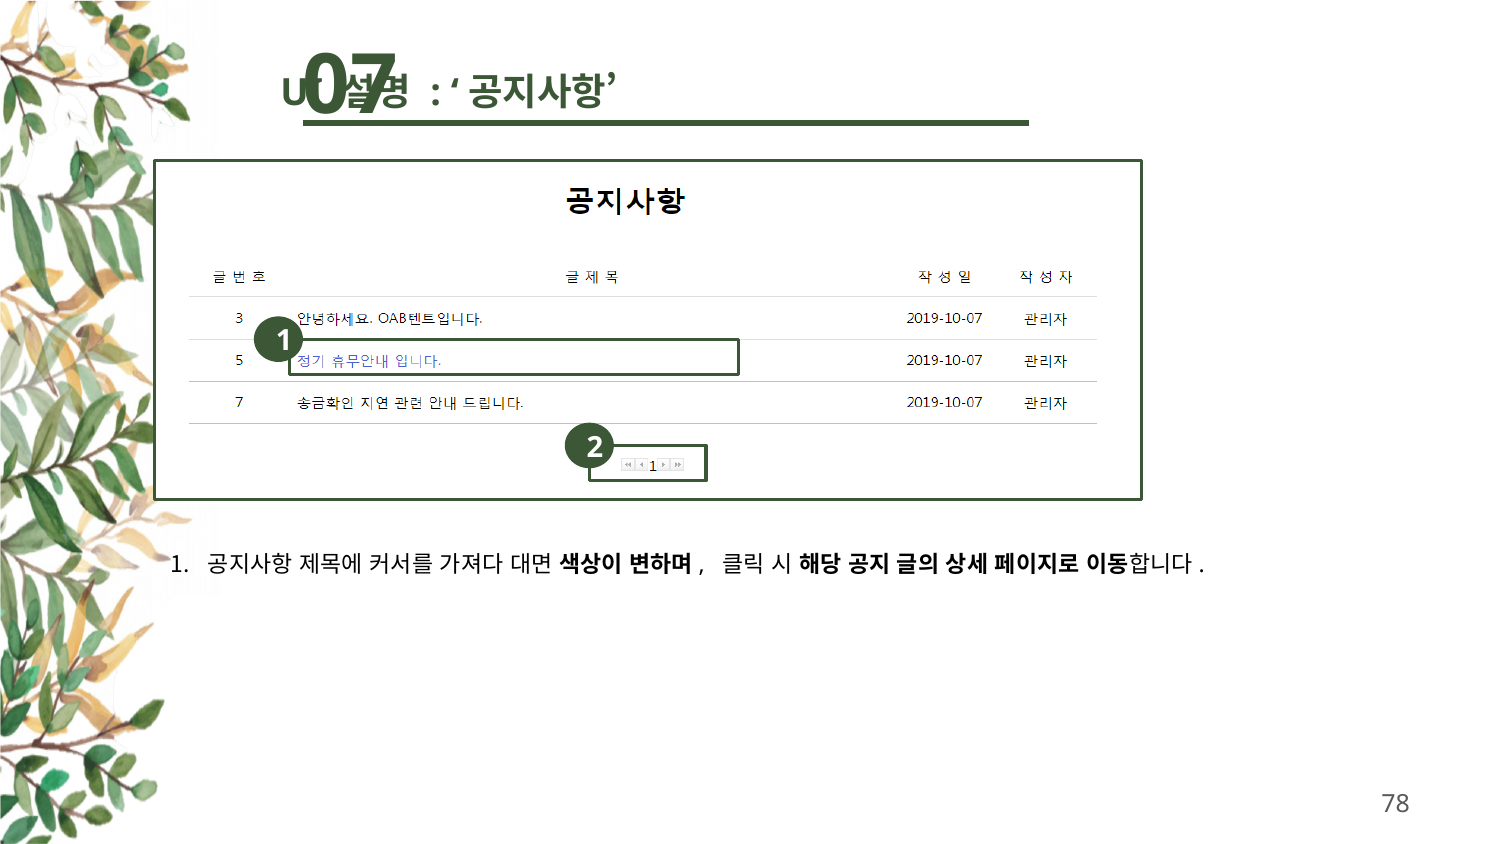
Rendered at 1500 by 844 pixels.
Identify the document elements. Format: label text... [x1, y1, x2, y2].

picture [0, 1, 1140, 843]
text_box 07 [288, 121, 1044, 138]
text_box 공지사항 제목에 커서를 가져다 대면 색상이 변하며, 클릭 시 해당 공지 글의 상세 페이지로 이동합니다. [155, 528, 1294, 585]
slide_number 78 [1074, 782, 1425, 827]
text_box 07 [288, 22, 1044, 60]
text_box UI 설명 : ‘공지사항’ [265, 60, 1152, 121]
